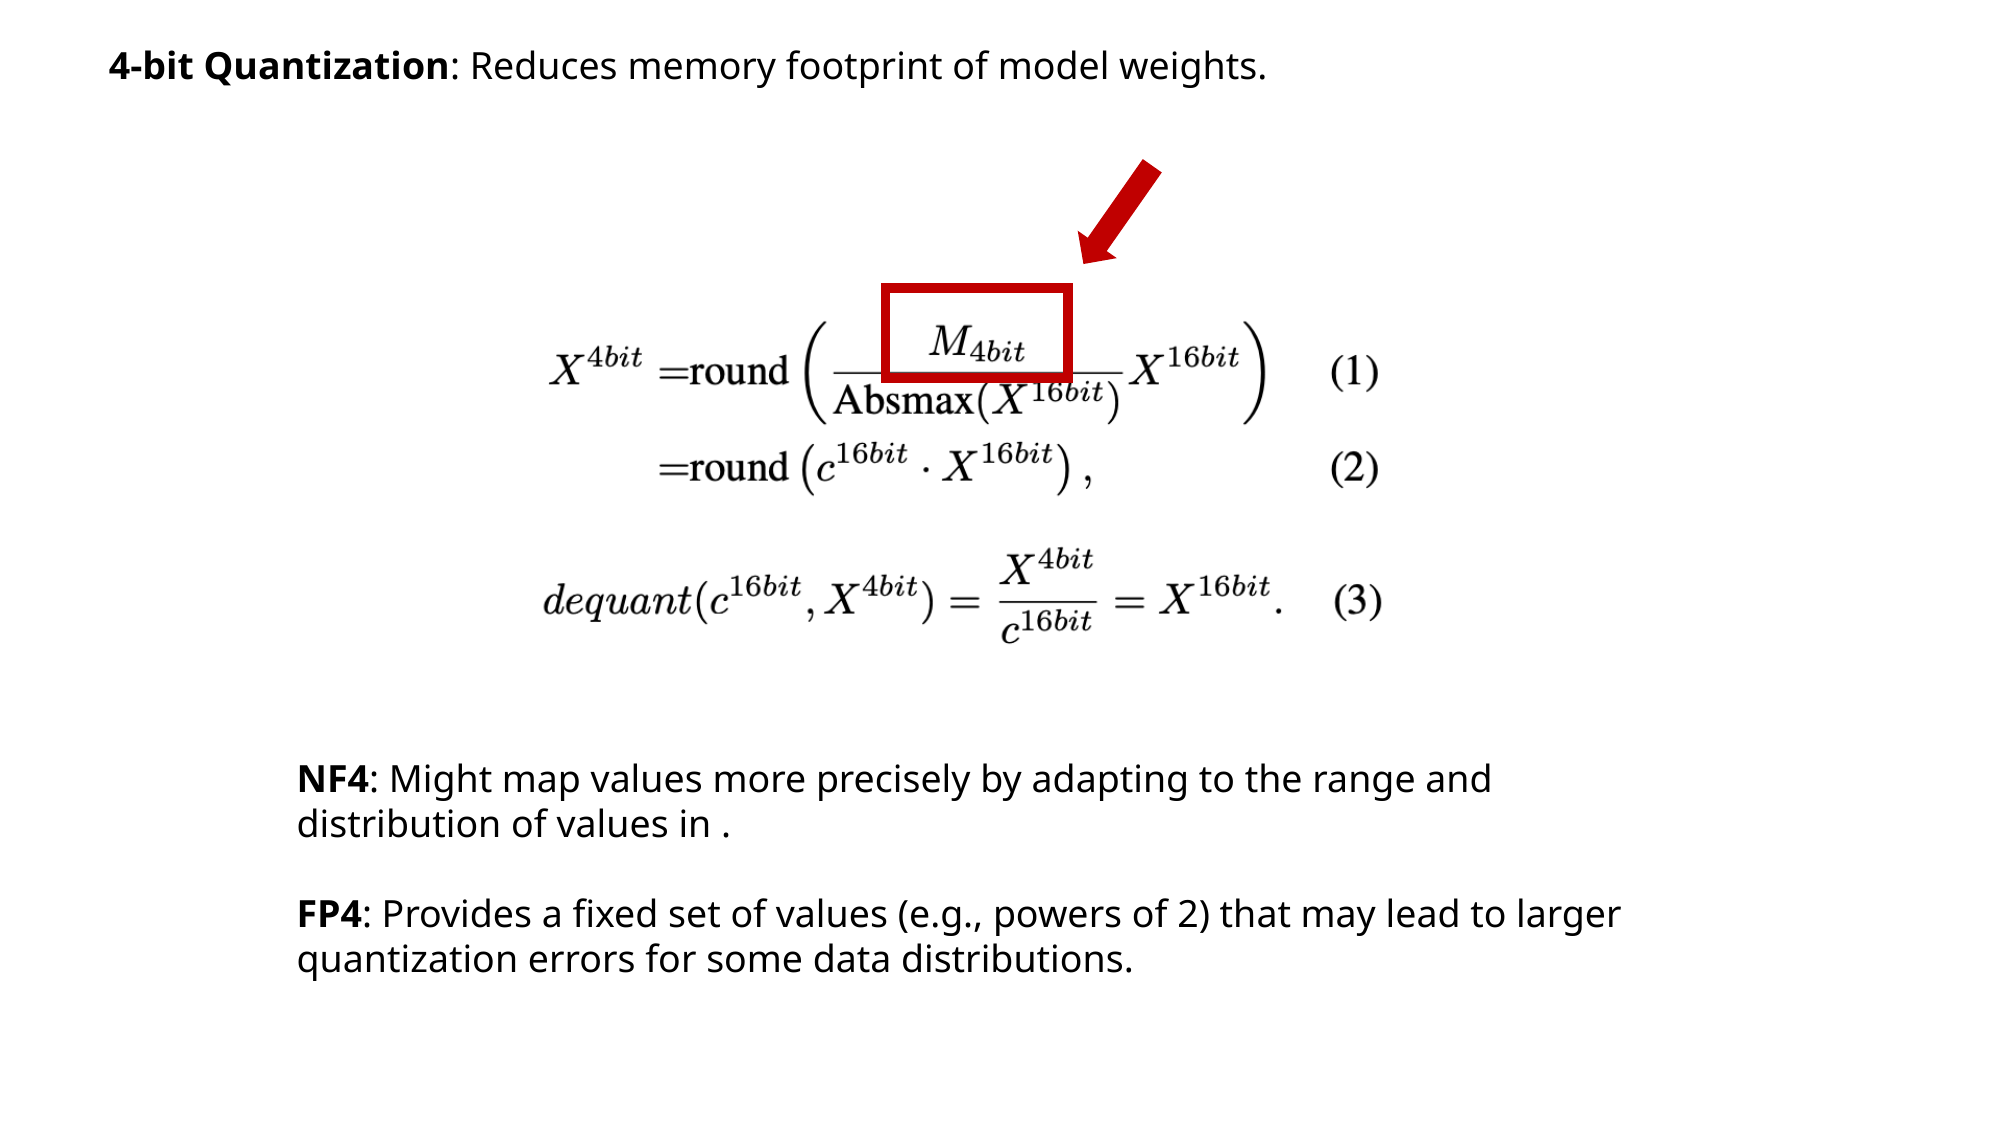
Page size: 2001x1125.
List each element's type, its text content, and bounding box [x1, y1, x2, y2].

picture [456, 538, 1399, 663]
text_box 4-bit Quantization: Reduces memory footprint of model weights. [94, 34, 1574, 95]
text_box [1077, 159, 1162, 265]
picture [448, 287, 1407, 512]
